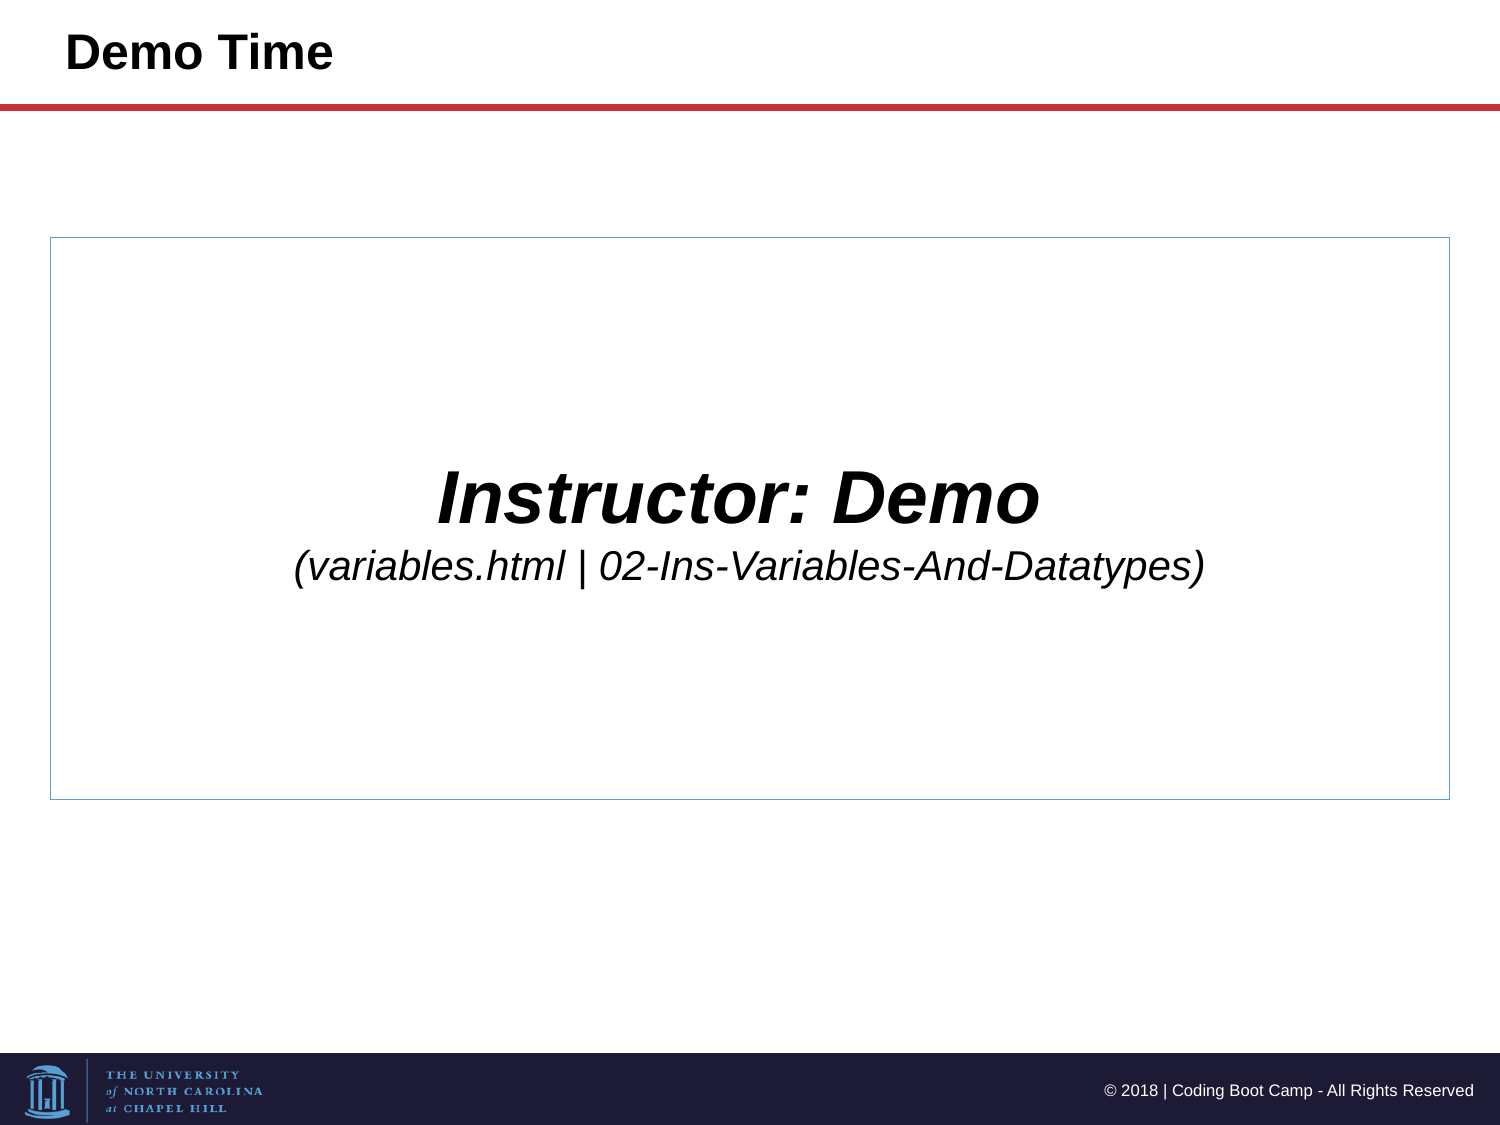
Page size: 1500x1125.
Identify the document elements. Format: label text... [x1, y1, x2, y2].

title Demo Time [50, 0, 948, 108]
text_box Instructor: Demo (variables.html | 02-Ins-Variables-And-Datatypes) [50, 237, 1450, 800]
picture [24, 1058, 263, 1123]
